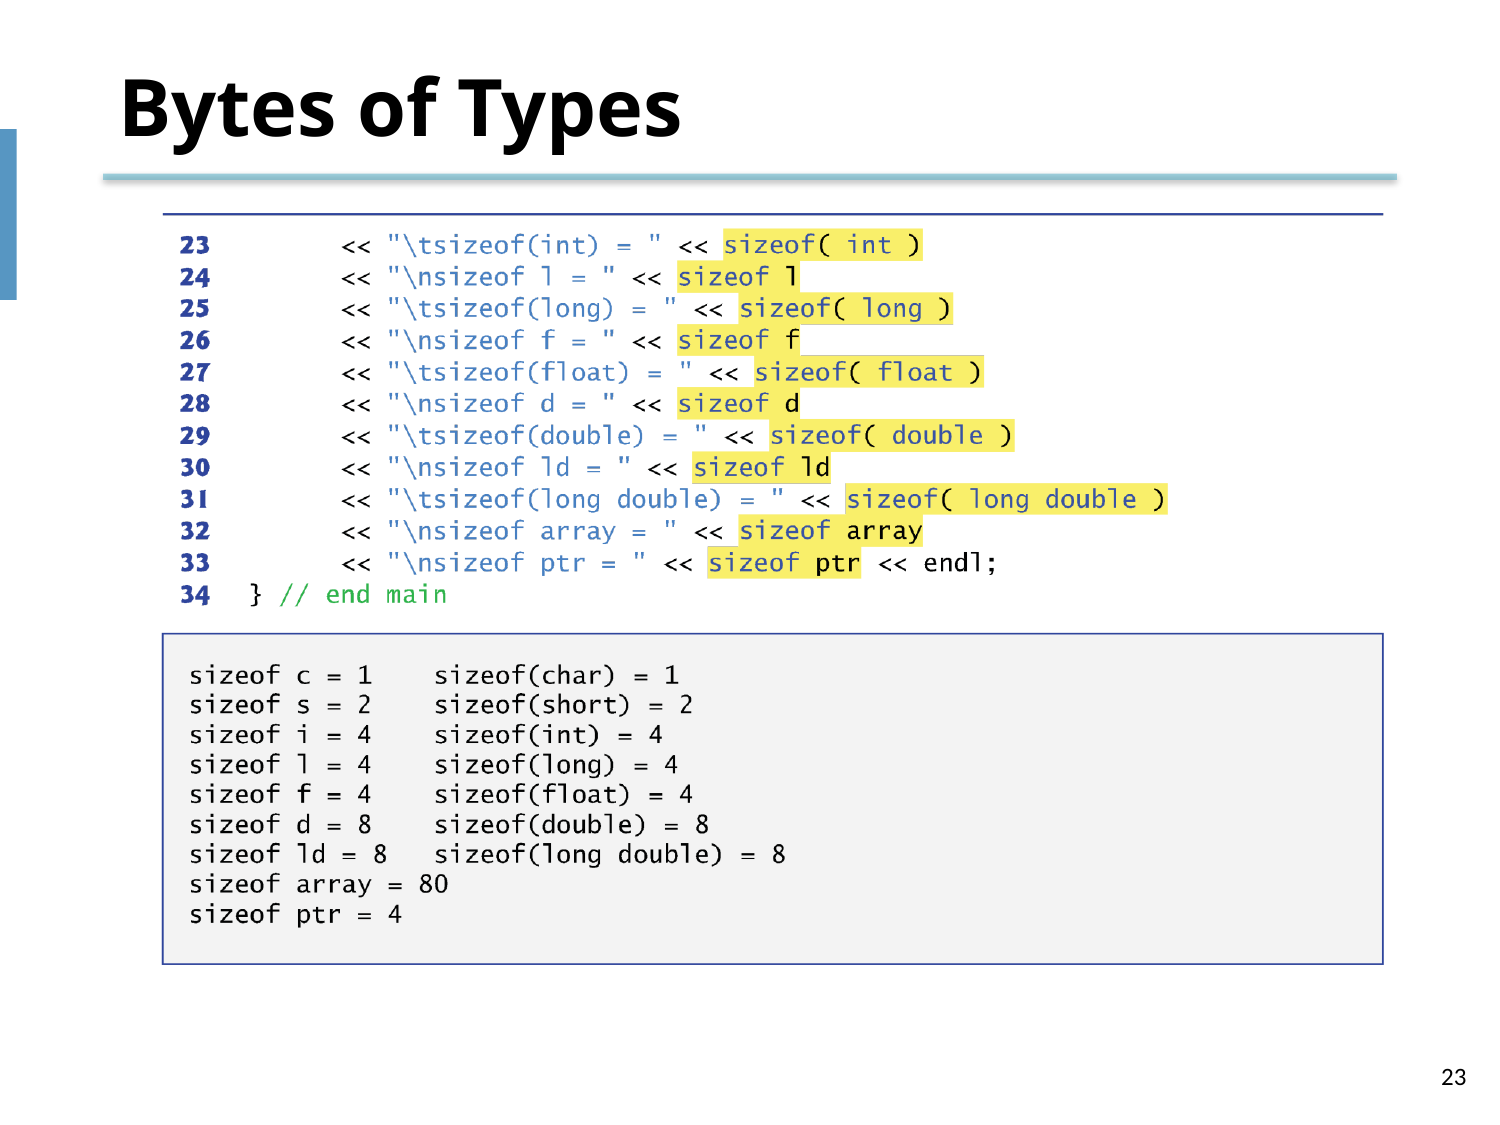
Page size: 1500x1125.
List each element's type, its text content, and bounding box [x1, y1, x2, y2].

picture [81, 136, 1421, 970]
slide_number 23 [1131, 1045, 1482, 1106]
title Bytes of Types [103, 25, 1397, 135]
